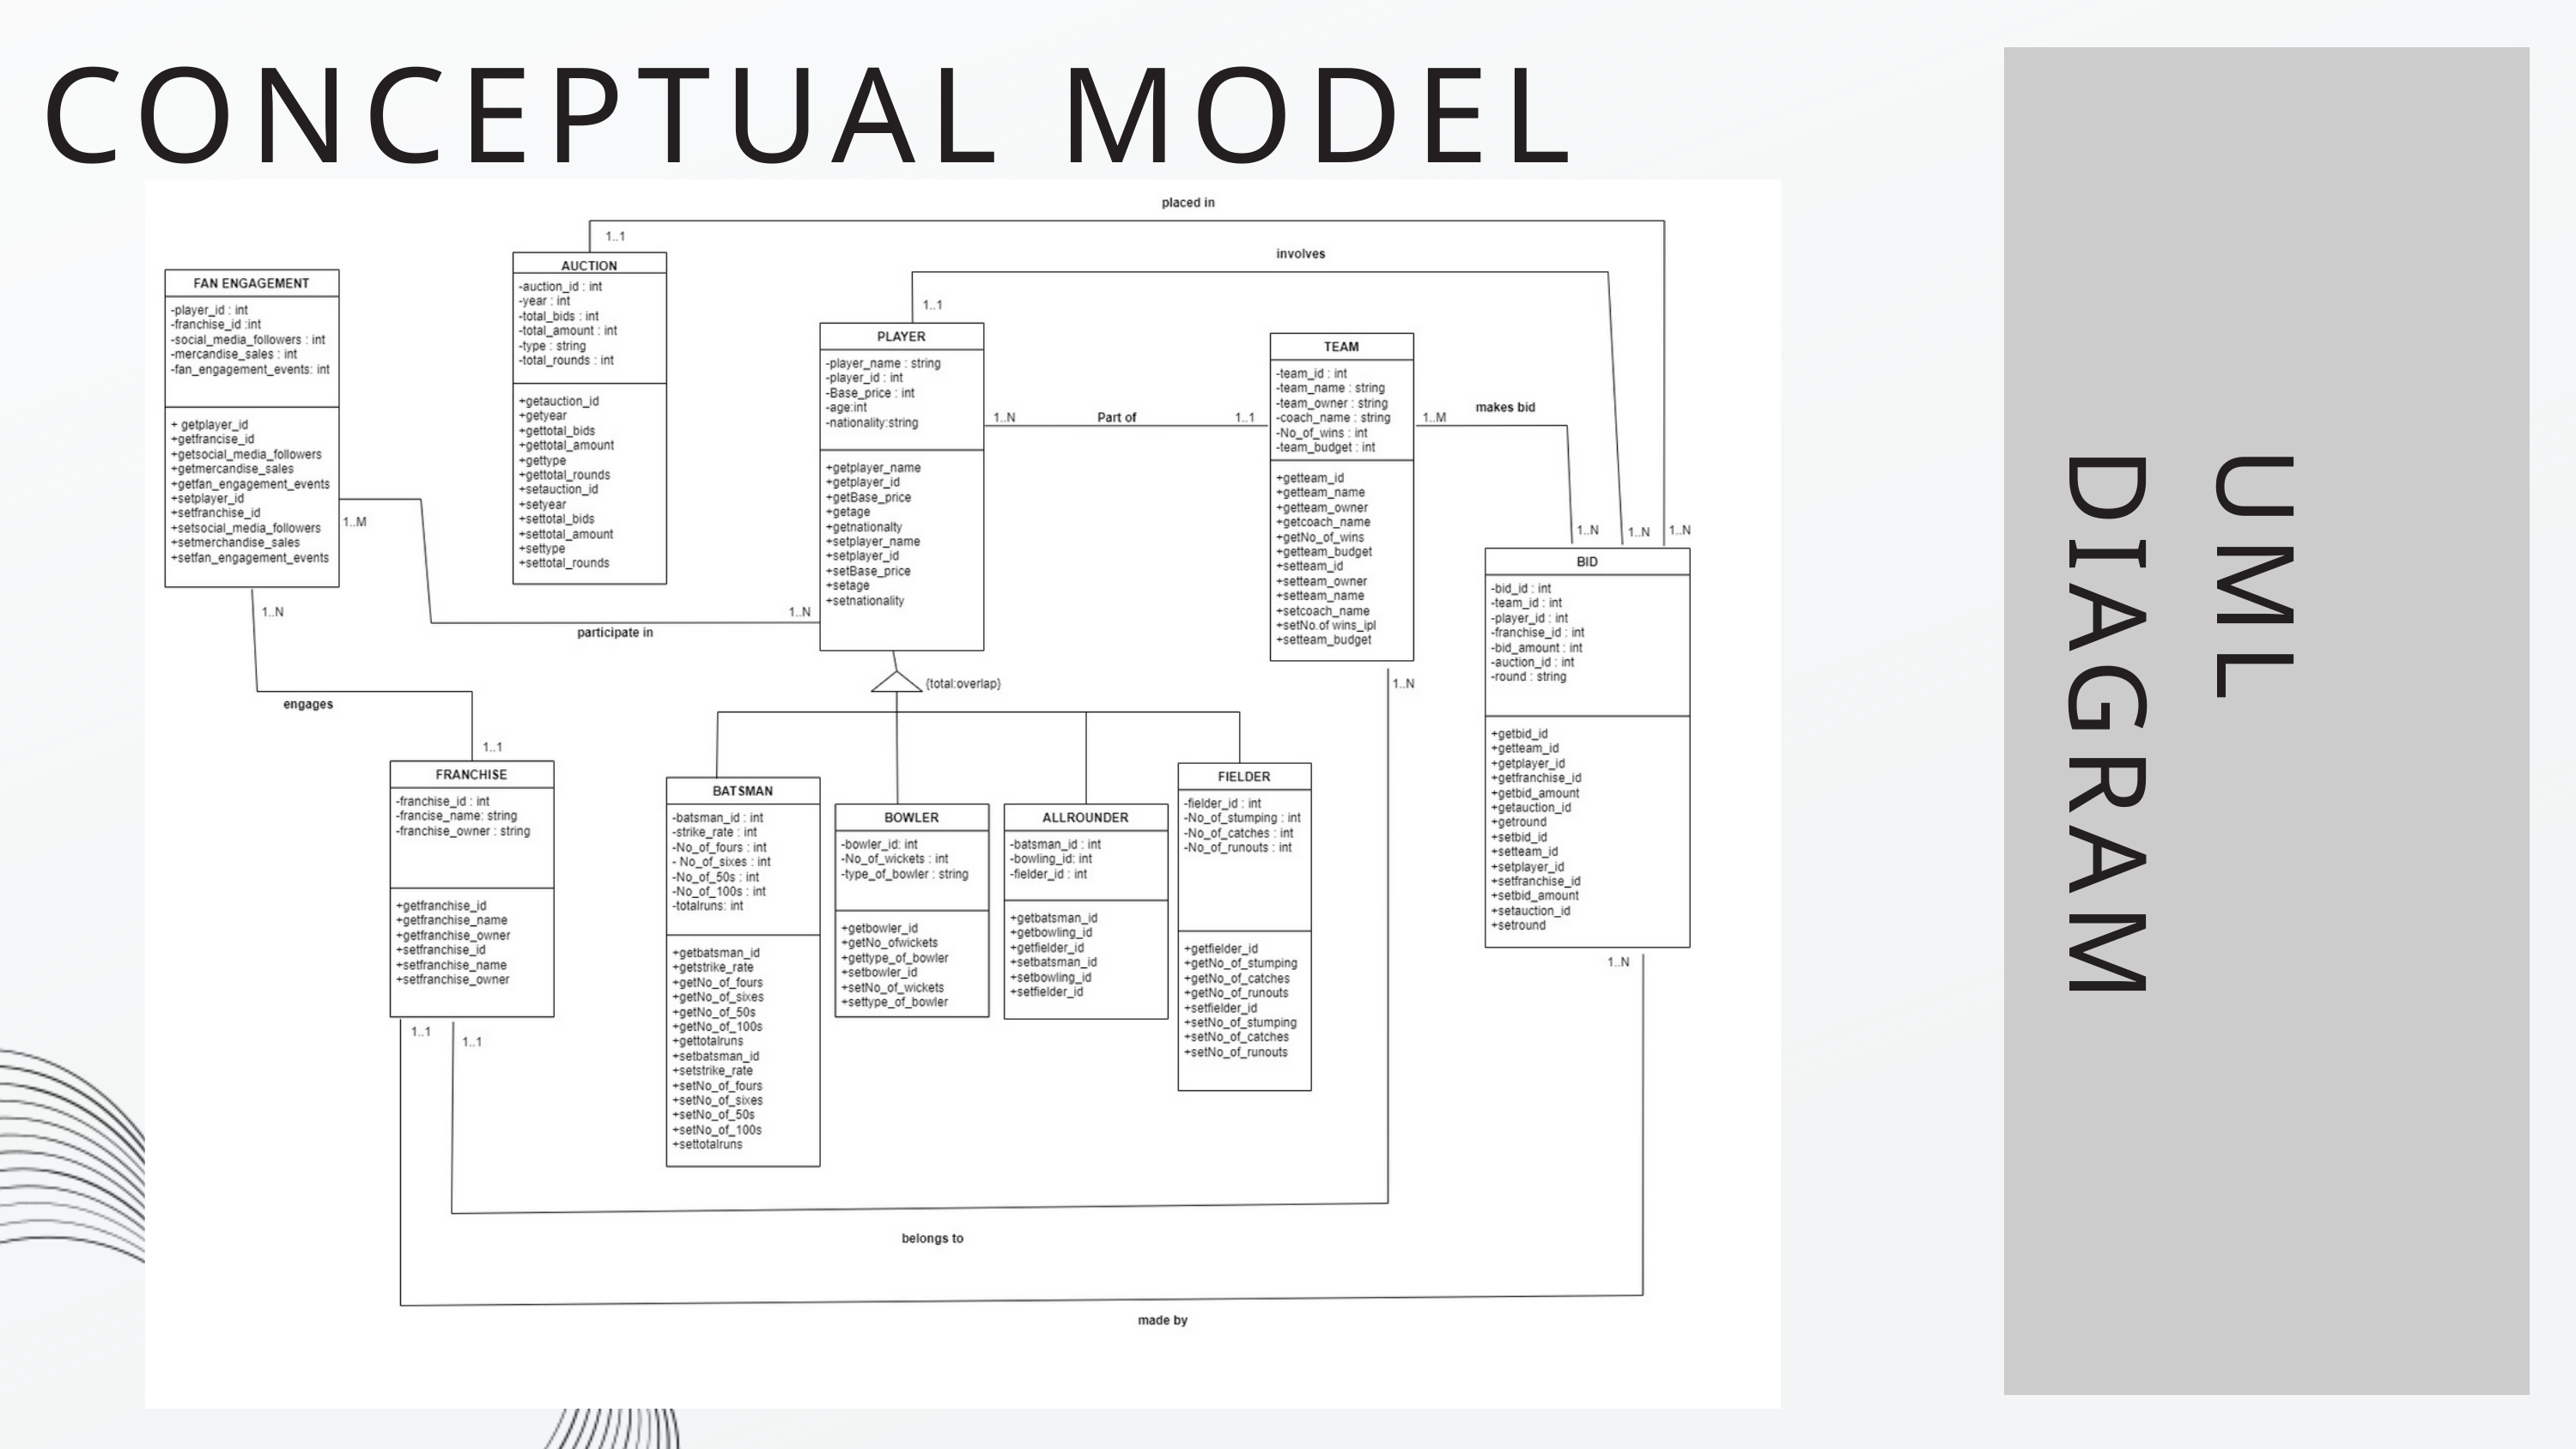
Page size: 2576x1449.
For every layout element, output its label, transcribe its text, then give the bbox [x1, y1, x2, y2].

text_box [144, 190, 1782, 1409]
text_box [2003, 47, 2530, 1396]
text_box [0, 0, 2576, 1449]
text_box CONCEPTUAL MODEL [39, 6, 1935, 190]
text_box [0, 1034, 682, 1449]
